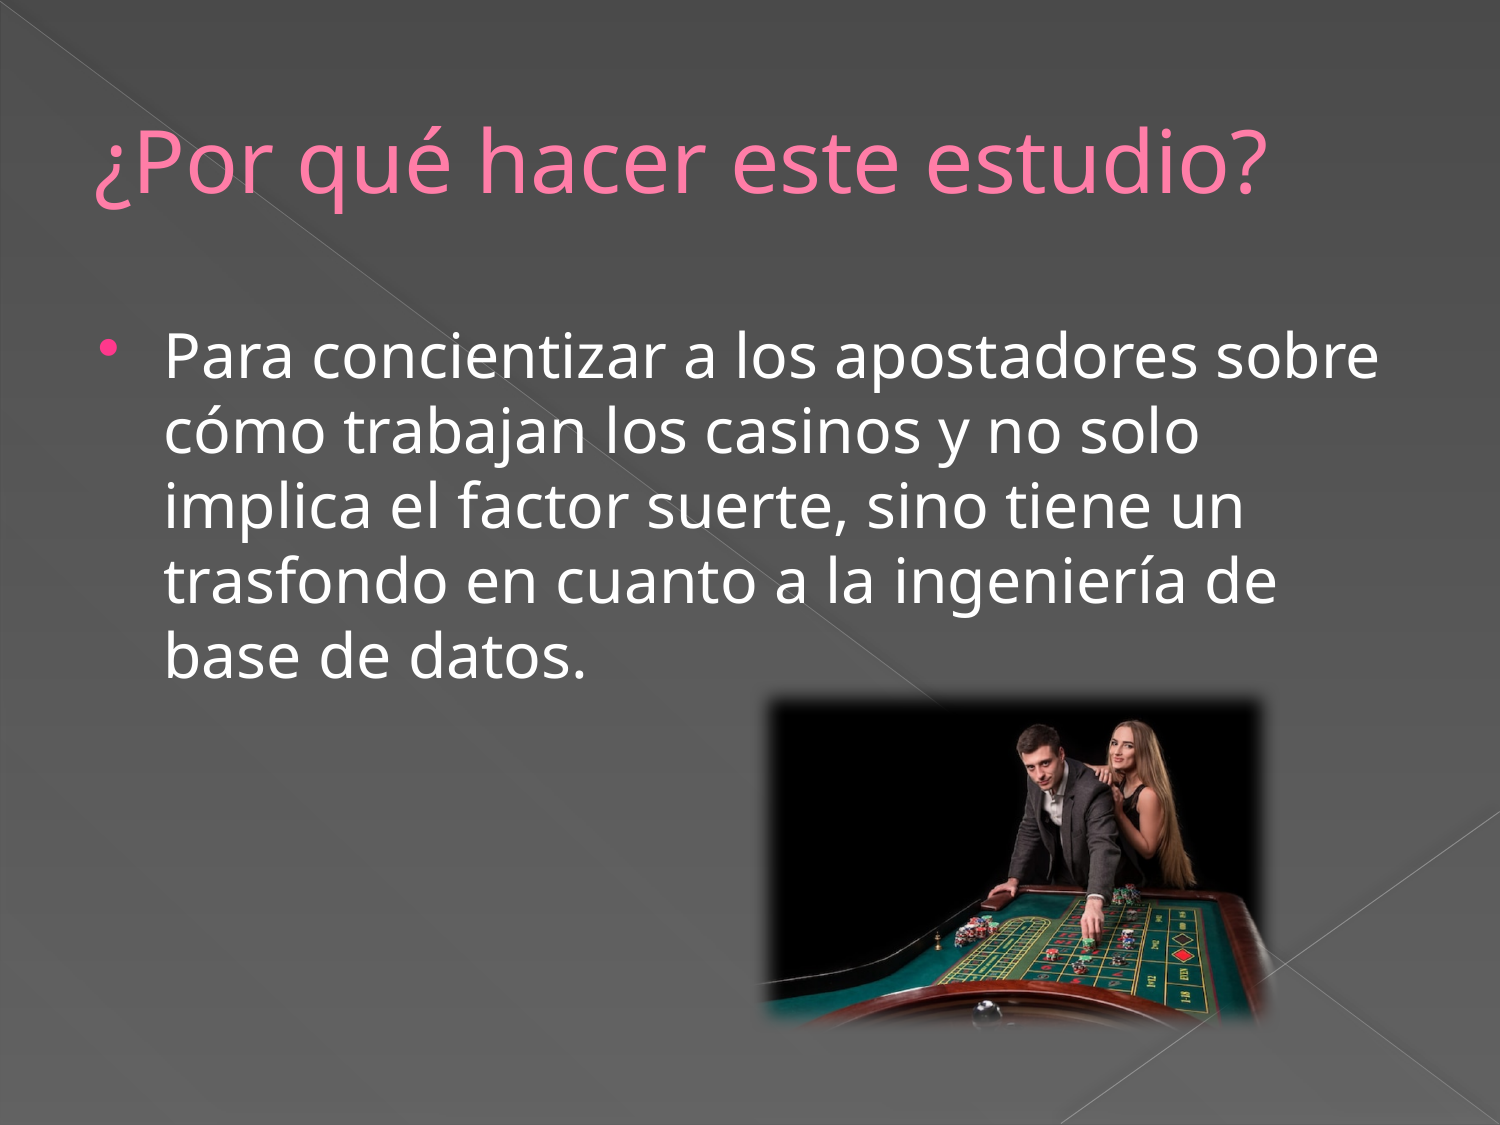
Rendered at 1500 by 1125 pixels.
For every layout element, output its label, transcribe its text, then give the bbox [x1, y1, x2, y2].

list Para concientizar a los apostadores sobre cómo trabajan los casinos y no solo implica el factor suerte, sino tiene un trasfondo en cuanto a la ingeniería de base de datos. [75, 308, 1425, 1059]
picture [749, 680, 1280, 1034]
title ¿Por qué hacer este estudio? [0, 43, 1447, 274]
